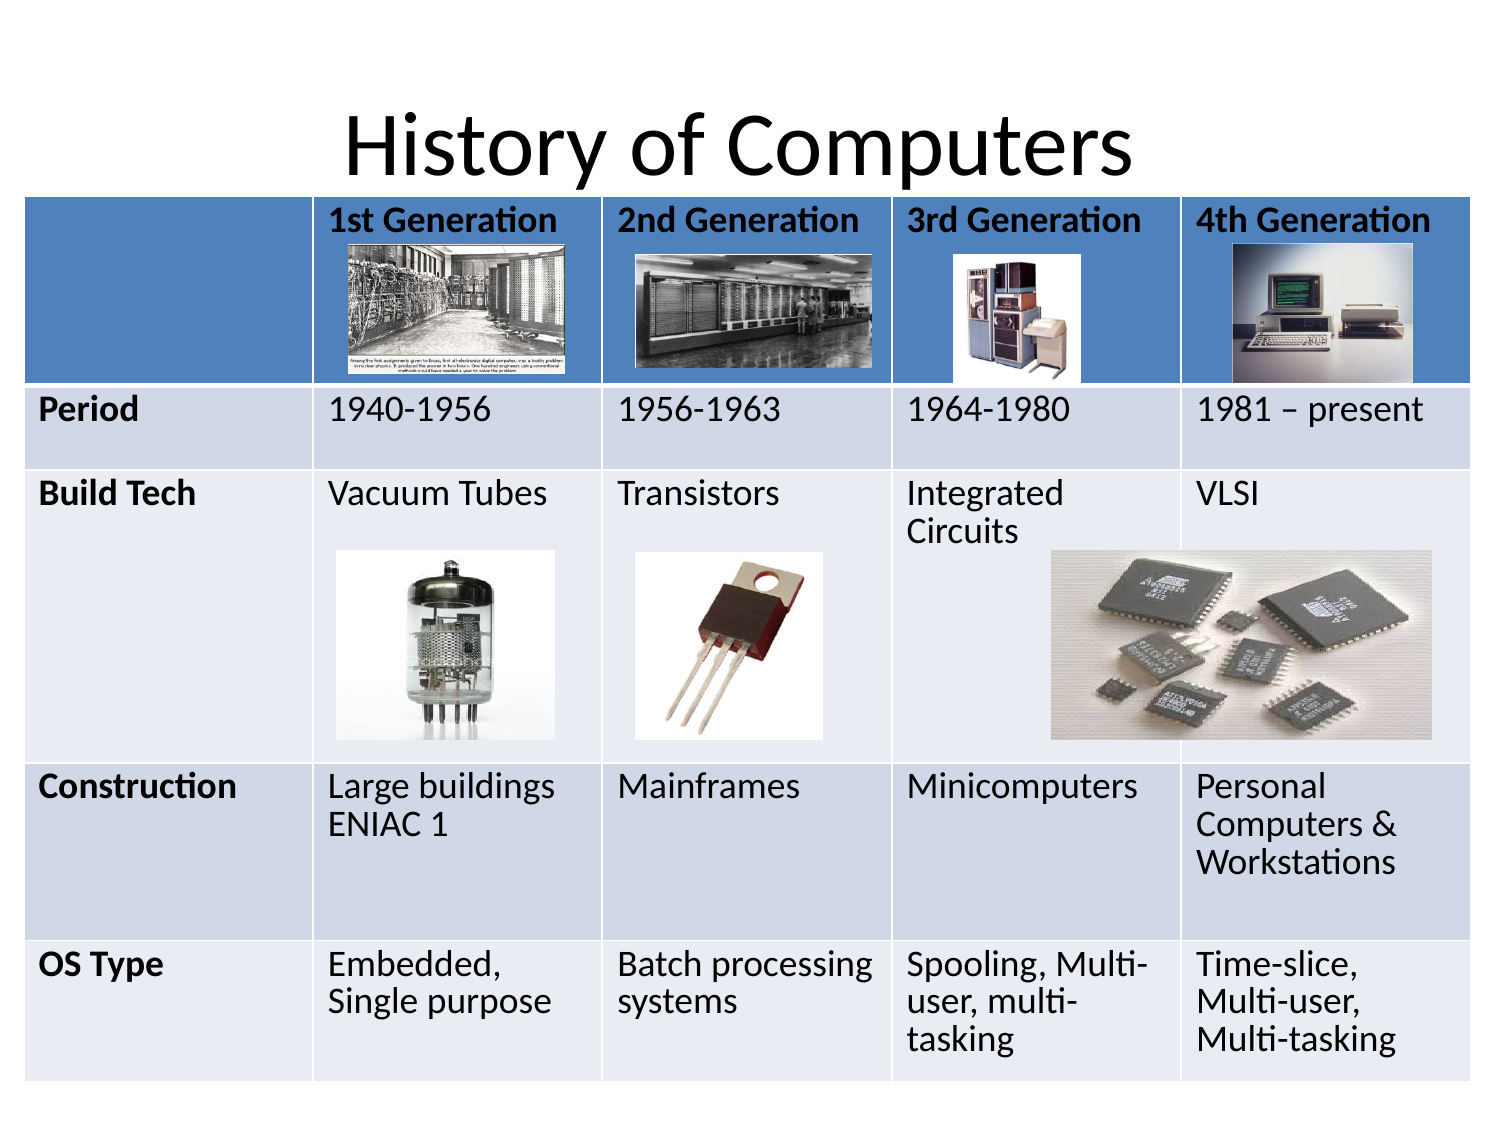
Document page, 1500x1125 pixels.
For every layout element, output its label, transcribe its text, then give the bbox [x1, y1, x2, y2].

table_cell Build Tech [25, 471, 312, 762]
table_cell 1956-1963 [603, 388, 891, 469]
table_cell Time-slice, Multi-user, Multi-tasking [1182, 941, 1470, 1081]
table_cell Minicomputers [893, 764, 1180, 940]
table_cell Transistors [603, 471, 891, 762]
table_cell Construction [25, 764, 312, 940]
picture [635, 552, 823, 740]
table_cell Mainframes [603, 764, 891, 940]
table_header 4th Generation [1182, 197, 1470, 383]
table_cell Embedded, Single purpose [314, 941, 601, 1081]
picture [336, 550, 556, 740]
table_cell Large buildings ENIAC 1 [314, 764, 601, 940]
picture [635, 253, 872, 368]
table_header 2nd Generation [603, 197, 891, 383]
title History of Computers [75, 45, 1425, 195]
table_header 1st Generation [314, 197, 601, 383]
picture [953, 253, 1081, 386]
table_cell Batch processing systems [603, 941, 891, 1081]
table_cell Spooling, Multi-user, multi-tasking [893, 941, 1180, 1081]
table_cell 1940-1956 [314, 388, 601, 469]
table_header 3rd Generation [893, 197, 1180, 383]
picture [1232, 243, 1413, 383]
table_cell Vacuum Tubes [314, 471, 601, 762]
table_cell OS Type [25, 941, 312, 1081]
table_cell 1981 – present [1182, 388, 1470, 469]
table_cell 1964-1980 [893, 388, 1180, 469]
picture [348, 243, 566, 374]
table_cell Period [25, 388, 312, 469]
table_cell Personal Computers & Workstations [1182, 764, 1470, 940]
table_cell VLSI [1182, 471, 1470, 762]
picture [1051, 550, 1432, 740]
table_header [25, 197, 312, 383]
table_cell Integrated Circuits [893, 471, 1180, 762]
